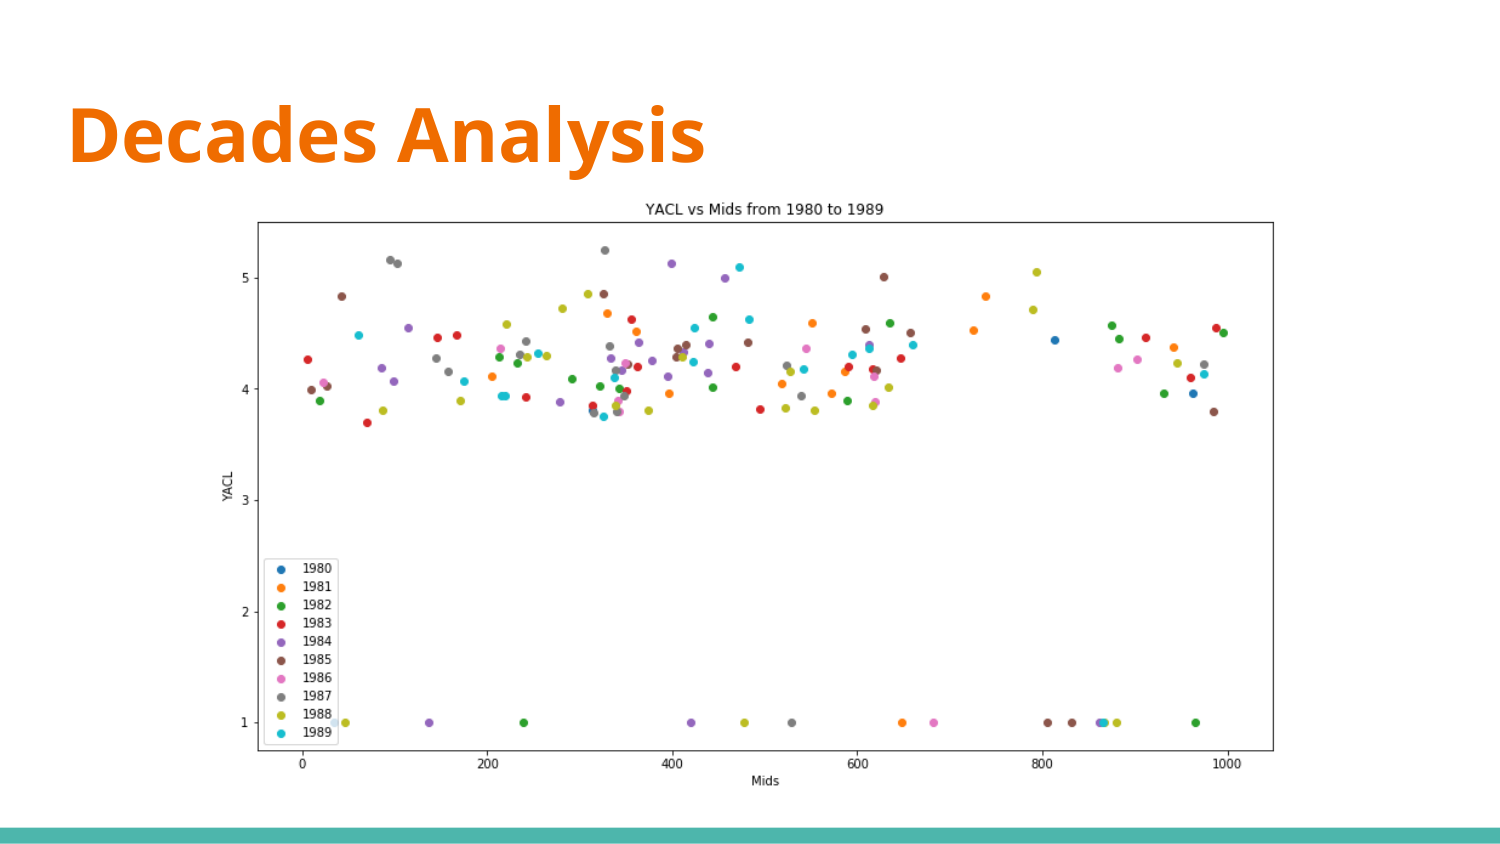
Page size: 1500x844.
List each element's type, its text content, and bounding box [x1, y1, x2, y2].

title Decades Analysis [51, 72, 1449, 189]
picture [214, 188, 1286, 794]
